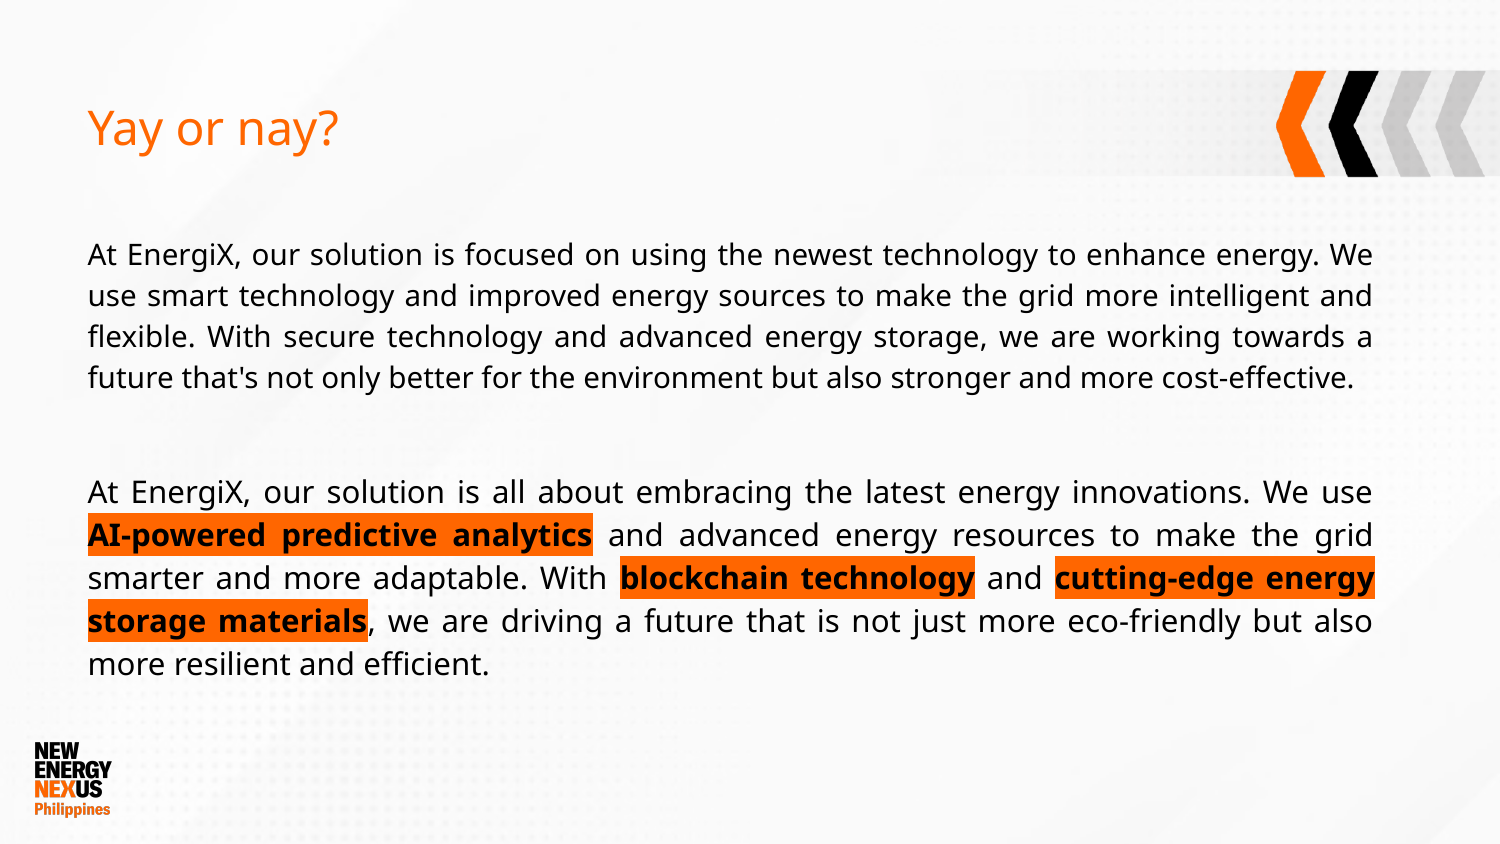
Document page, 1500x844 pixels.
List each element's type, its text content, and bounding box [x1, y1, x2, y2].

title Yay or nay? [72, 82, 1390, 171]
list At EnergiX, our solution is focused on using the newest technology to enhance energy. We use smart technology and improved energy sources to make the grid more intelligent and flexible. With secure technology and advanced energy storage, we are working towards a future that's not only better for the environment but also stronger and more cost-effective. [72, 215, 1390, 422]
picture [821, 70, 1500, 183]
picture [34, 741, 113, 821]
list At EnergiX, our solution is all about embracing the latest energy innovations. We use AI-powered predictive analytics and advanced energy resources to make the grid smarter and more adaptable. With blockchain technology and cutting-edge energy storage materials, we are driving a future that is not just more eco-friendly but also more resilient and efficient. [72, 451, 1390, 684]
